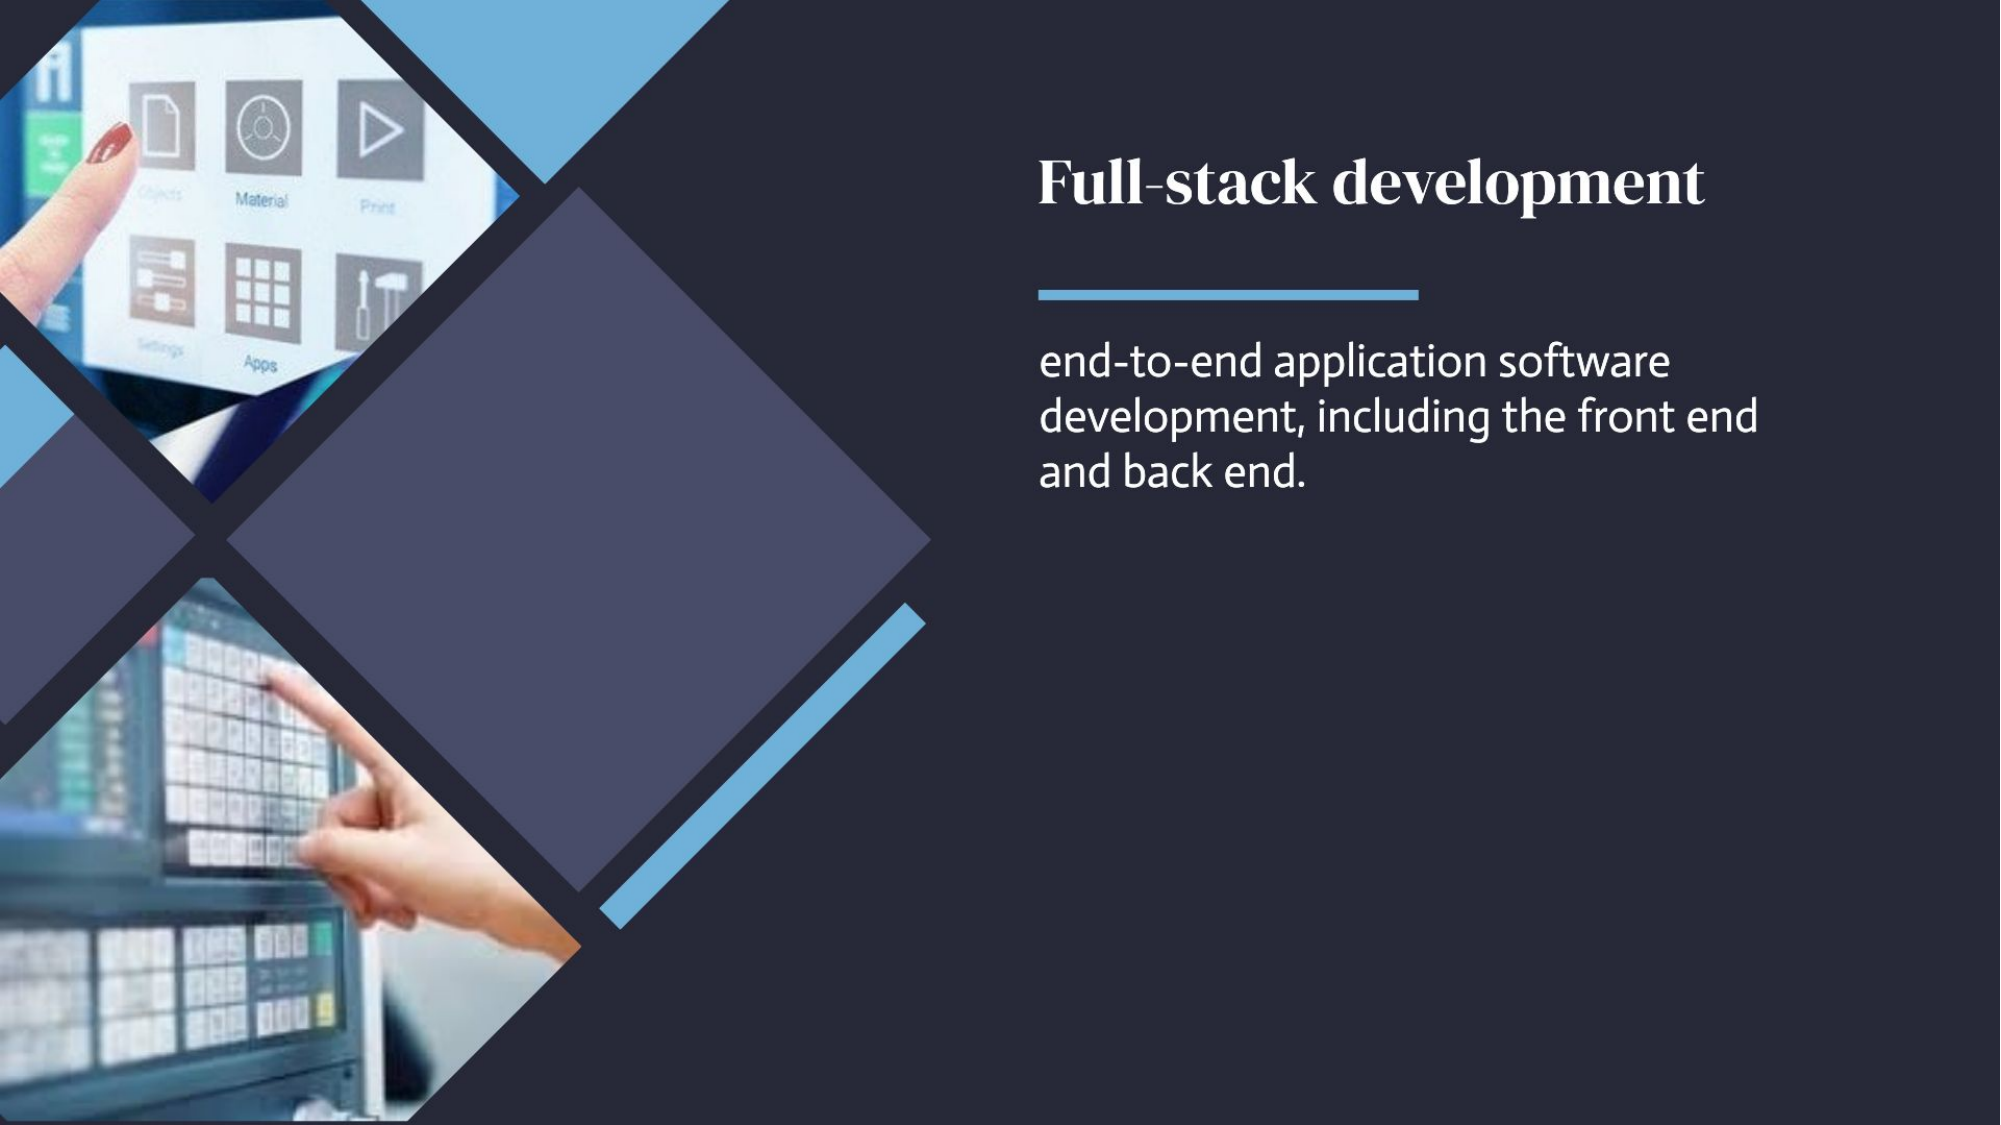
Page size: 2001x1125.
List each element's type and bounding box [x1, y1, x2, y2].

list [0, 0, 2000, 1125]
